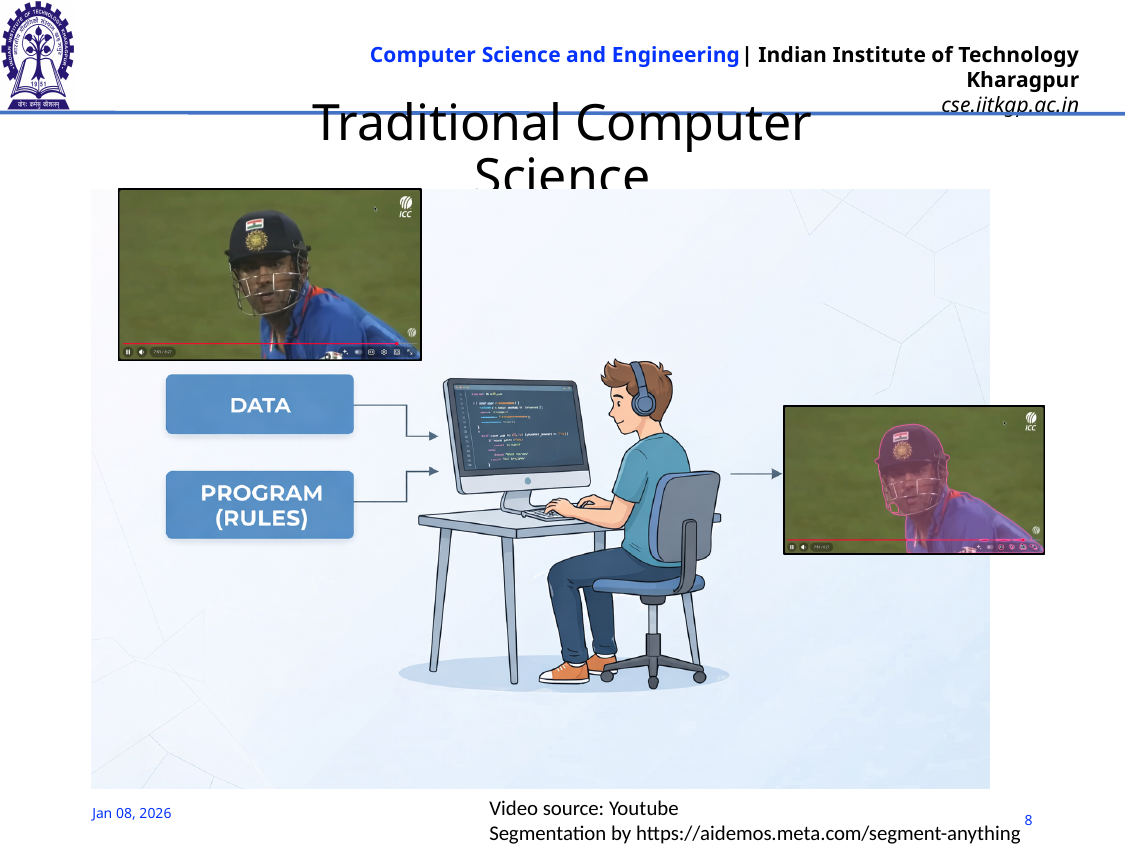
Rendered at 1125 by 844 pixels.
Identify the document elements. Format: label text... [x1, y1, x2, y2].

text_box Video source: Youtube Segmentation by https://aidemos.meta.com/segment-anything [474, 786, 1048, 844]
picture [1, 1, 74, 110]
picture [91, 189, 1044, 789]
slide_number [77, 798, 229, 844]
title Traditional Computer Science [228, 79, 897, 188]
